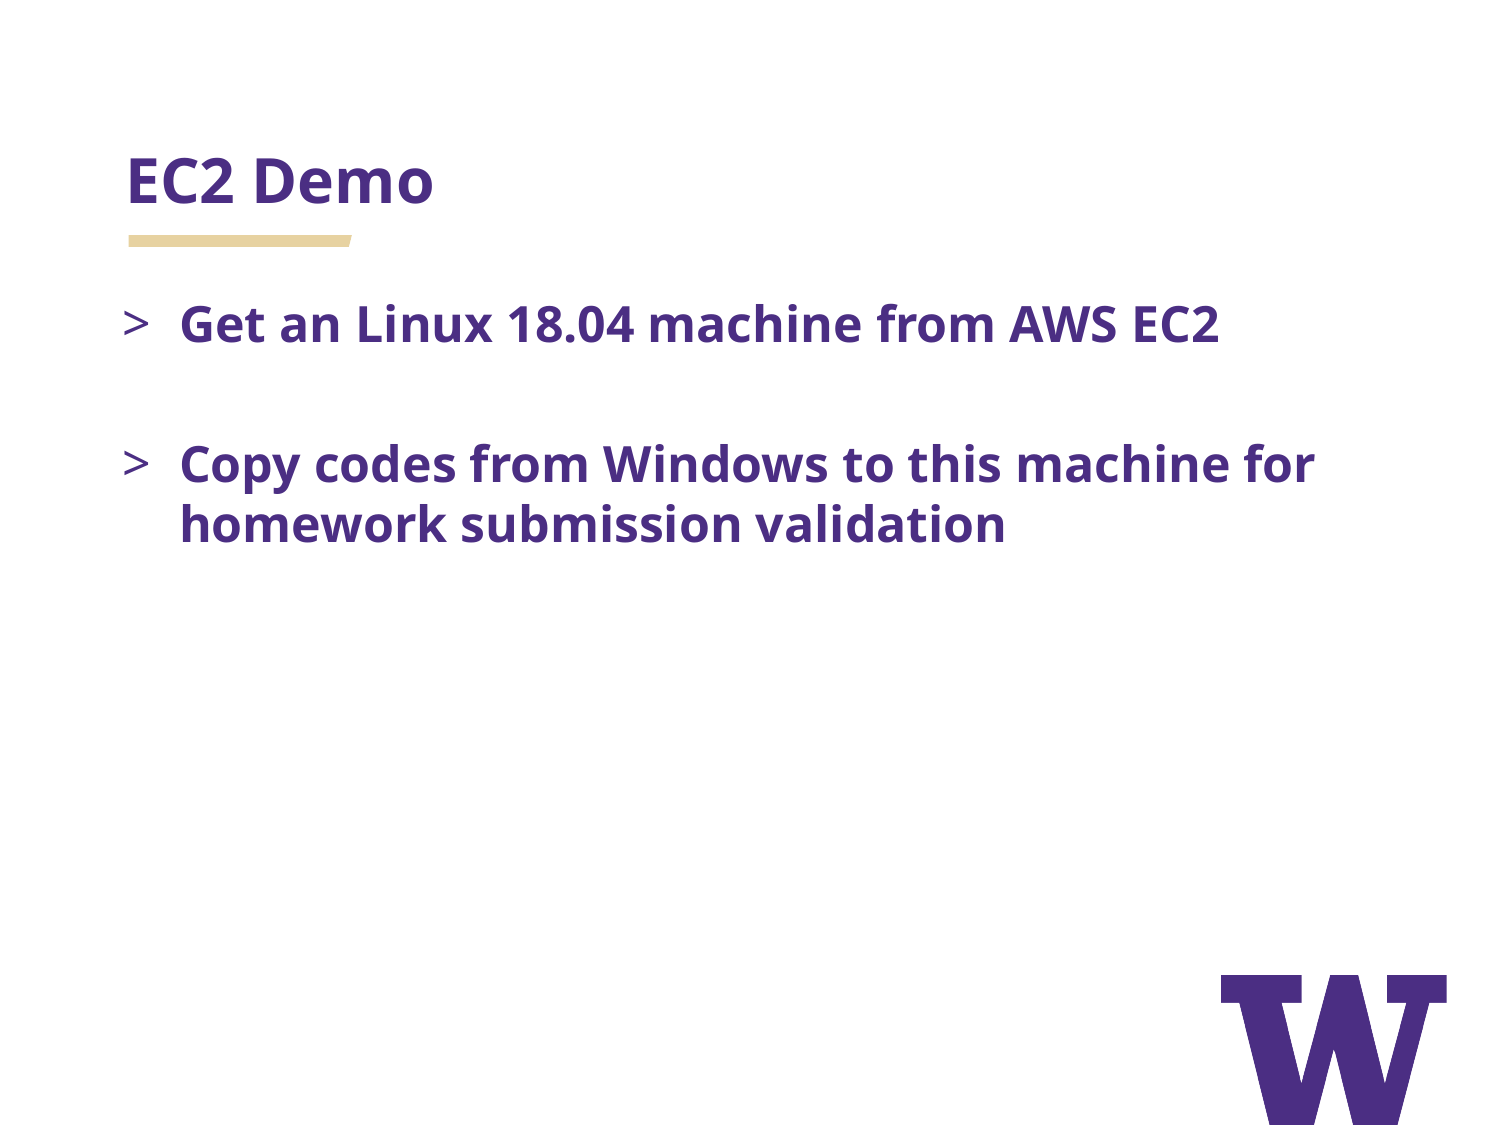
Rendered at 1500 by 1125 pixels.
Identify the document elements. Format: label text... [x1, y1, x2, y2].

list Get an Linux 18.04 machine from AWS EC2 Copy codes from Windows to this machine for homework submission validation [108, 284, 1453, 944]
title EC2 Demo [110, 60, 1453, 224]
picture [1221, 975, 1447, 1125]
picture [128, 235, 352, 247]
